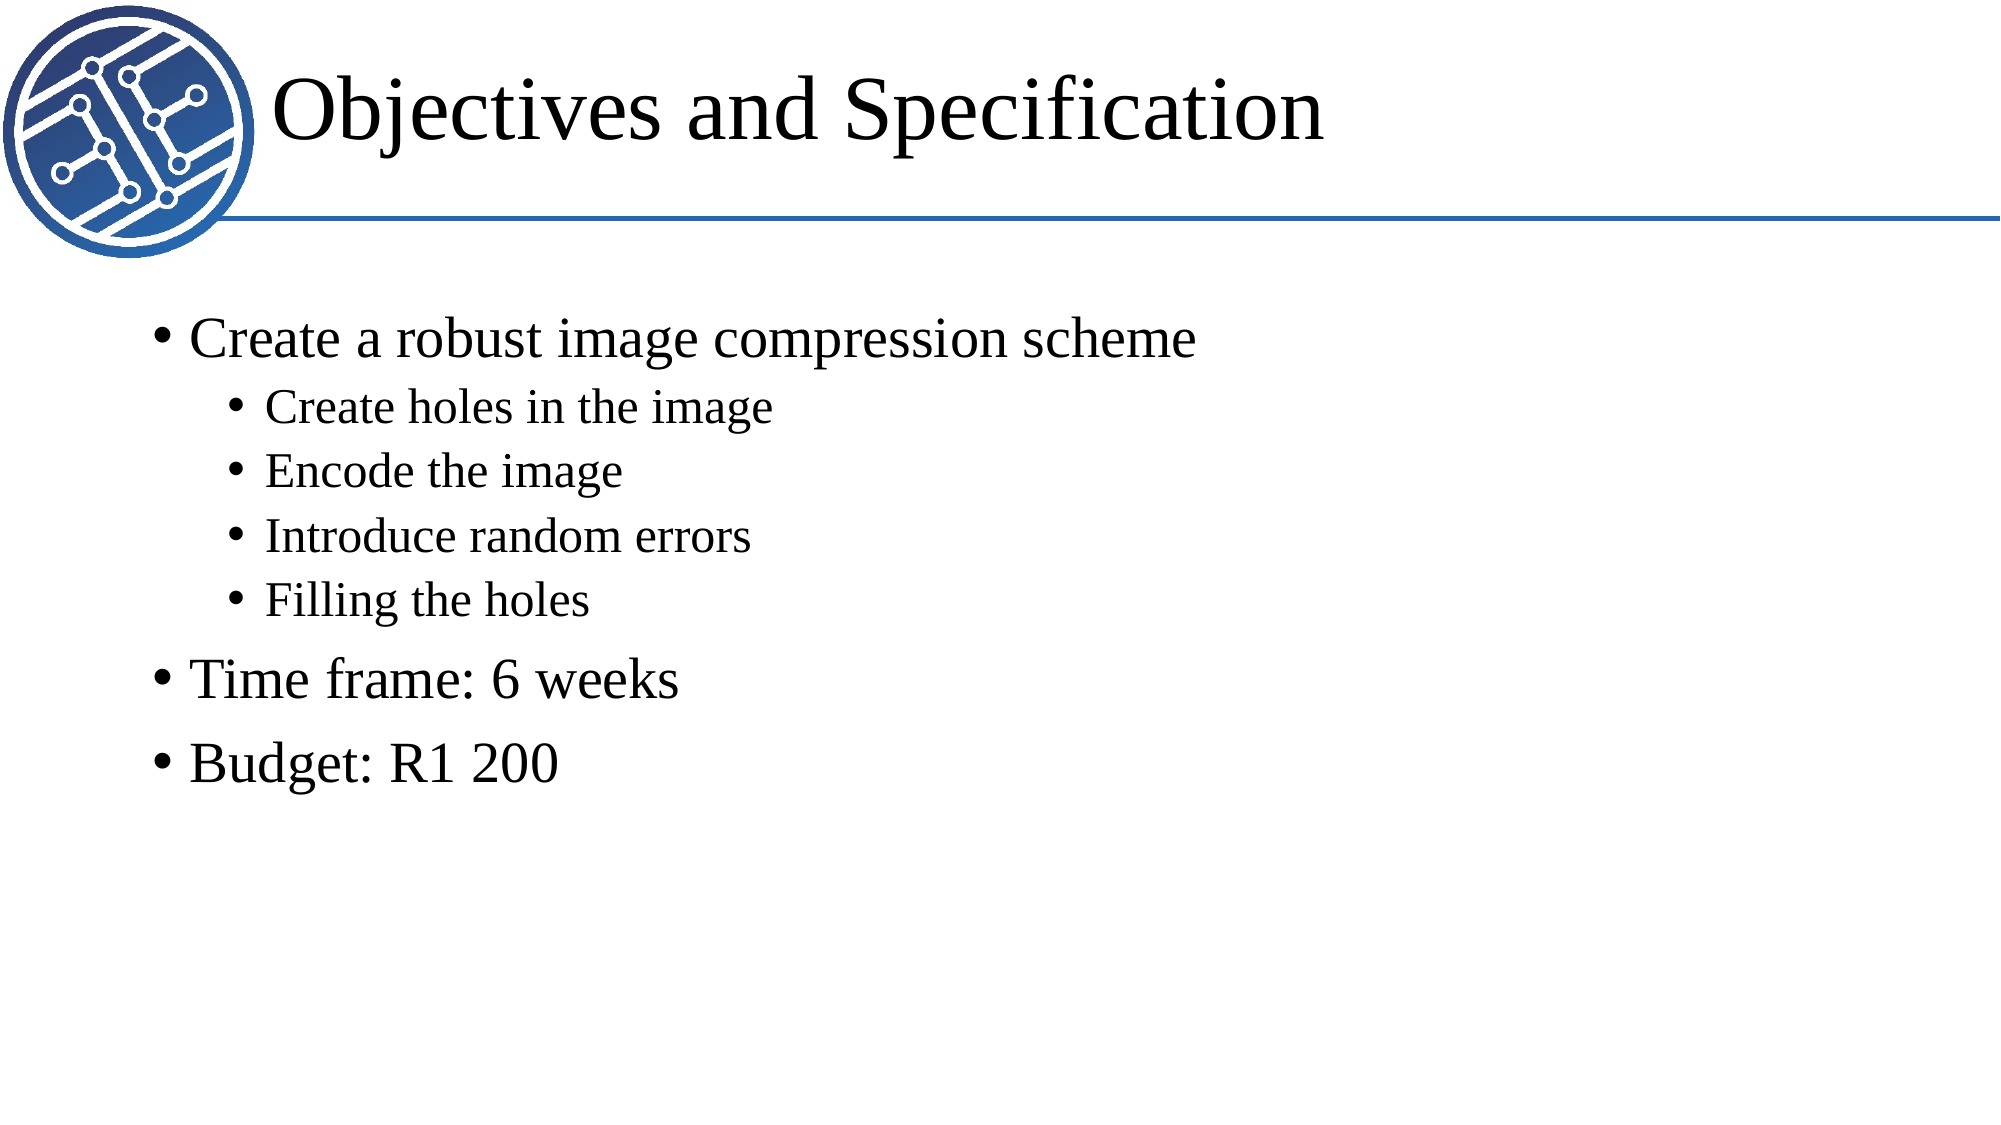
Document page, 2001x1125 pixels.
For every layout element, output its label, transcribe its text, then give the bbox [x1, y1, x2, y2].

list Create a robust image compression scheme Create holes in the image Encode the image Introduce random errors Filling the holes Time frame: 6 weeks Budget: R1 200 [137, 299, 1863, 1014]
picture [0, 0, 257, 263]
title Objectives and Specification [257, 1, 2000, 216]
